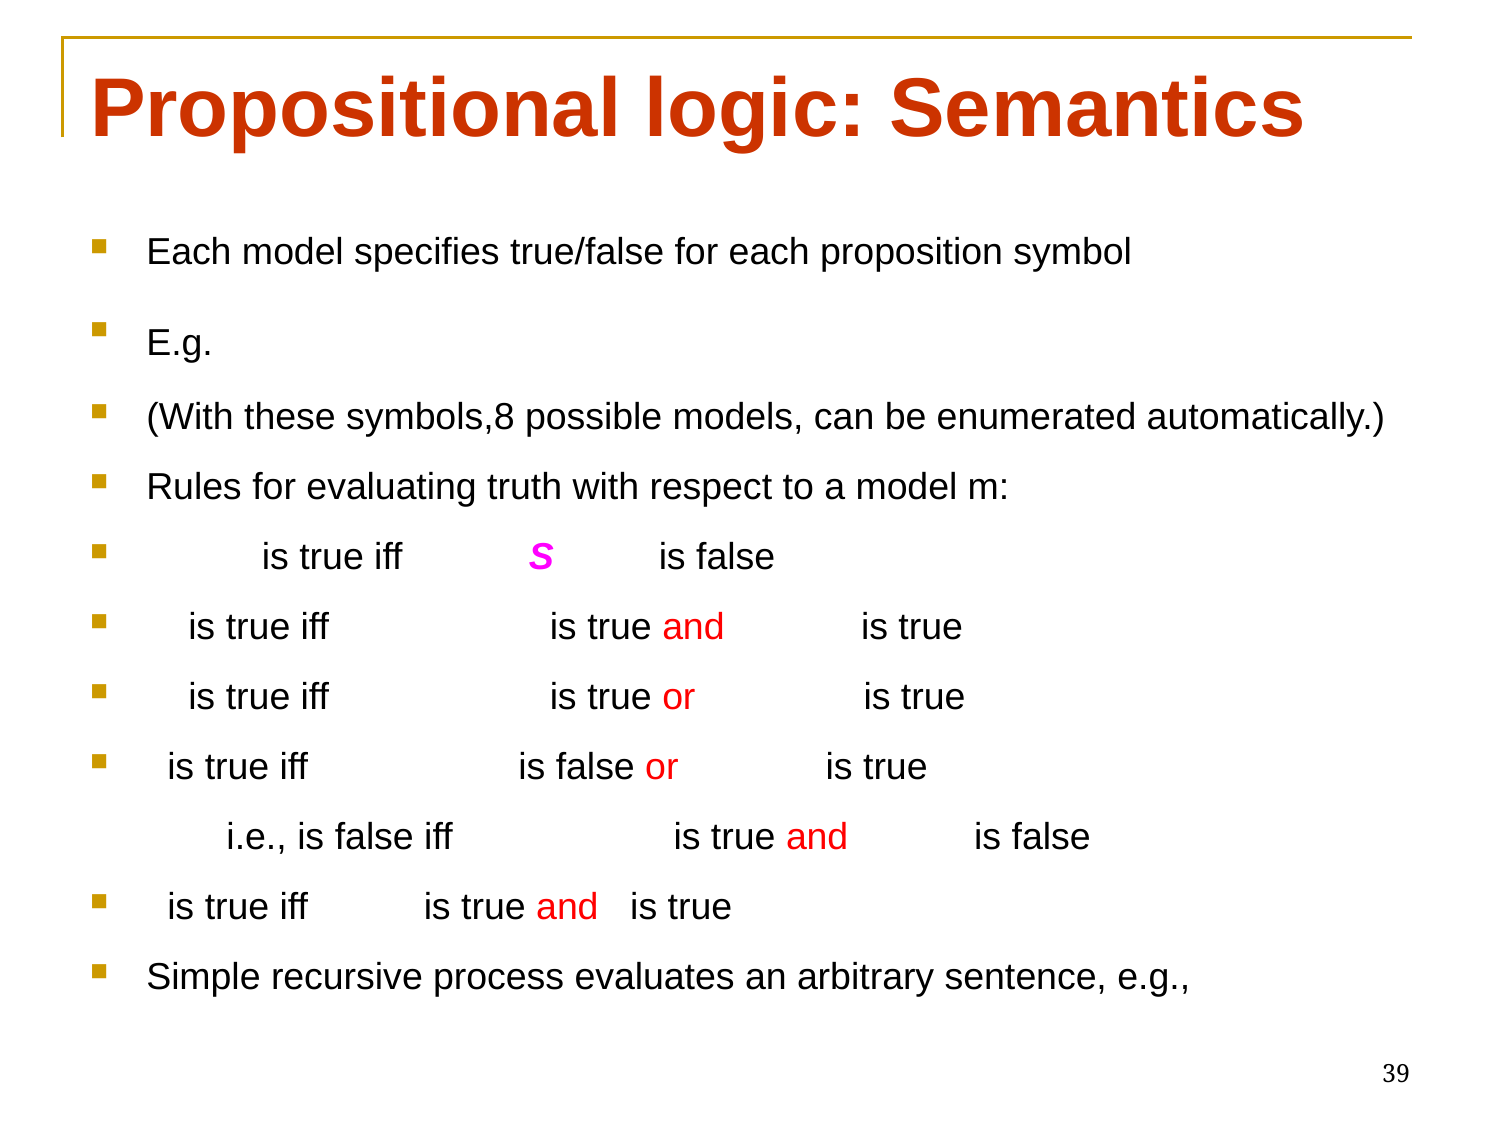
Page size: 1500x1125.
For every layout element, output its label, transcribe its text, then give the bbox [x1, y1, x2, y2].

slide_number 39 [1074, 1023, 1426, 1100]
title Propositional logic: Semantics [74, 45, 1426, 233]
